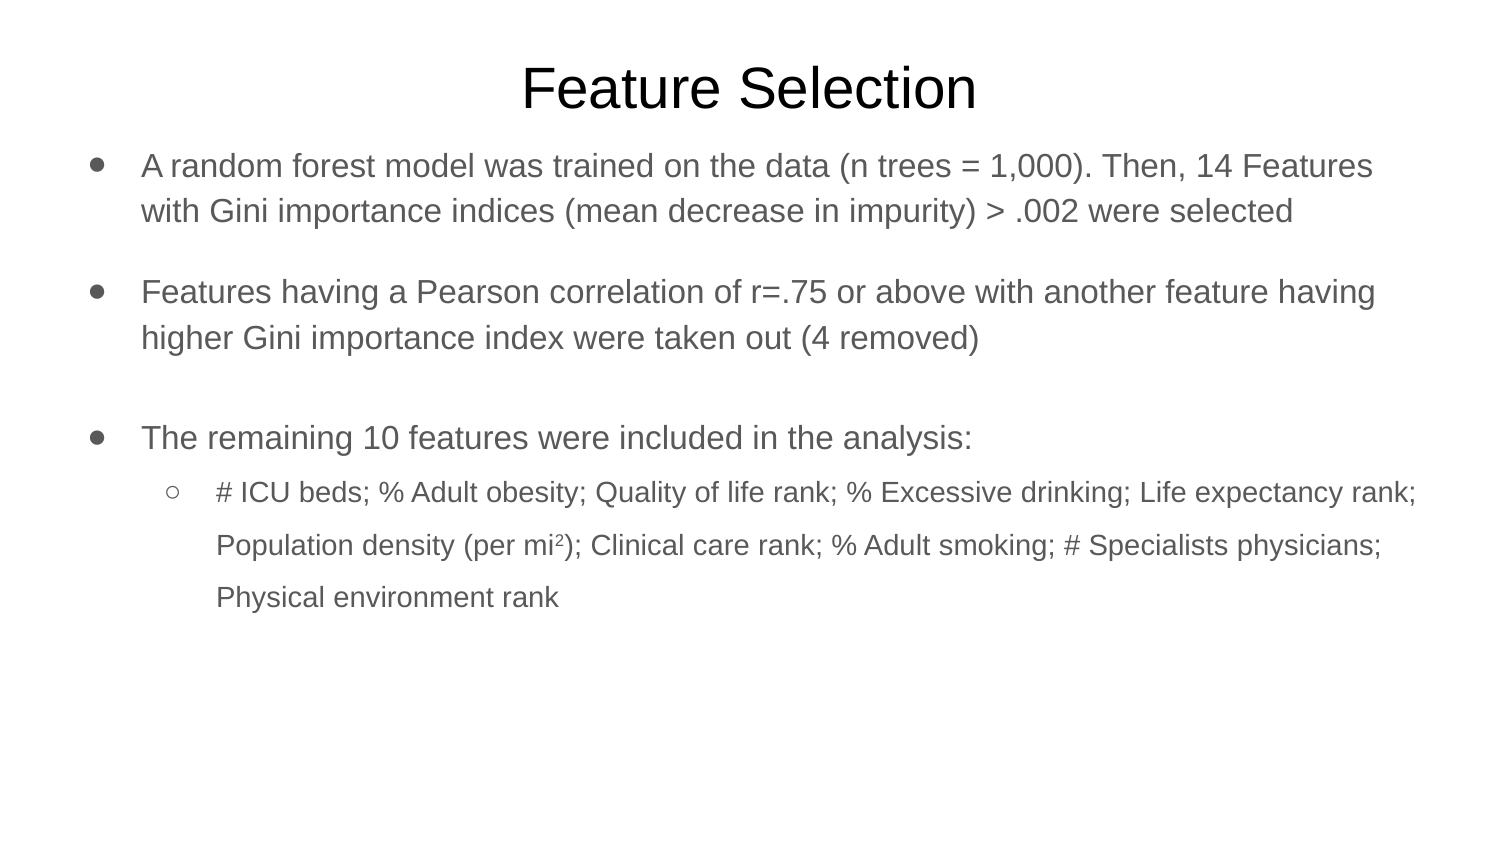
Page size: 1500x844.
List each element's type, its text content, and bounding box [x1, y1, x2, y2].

list A random forest model was trained on the data (n trees = 1,000). Then, 14 Features with Gini importance indices (mean decrease in impurity) > .002 were selected Features having a Pearson correlation of r=.75 or above with another feature having higher Gini importance index were taken out (4 removed) The remaining 10 features were included in the analysis: # ICU beds; % Adult obesity; Quality of life rank; % Excessive drinking; Life expectancy rank; Population density (per mi2); Clinical care rank; % Adult smoking; # Specialists physicians; Physical environment rank [51, 122, 1449, 822]
title Feature Selection [51, 35, 1449, 122]
